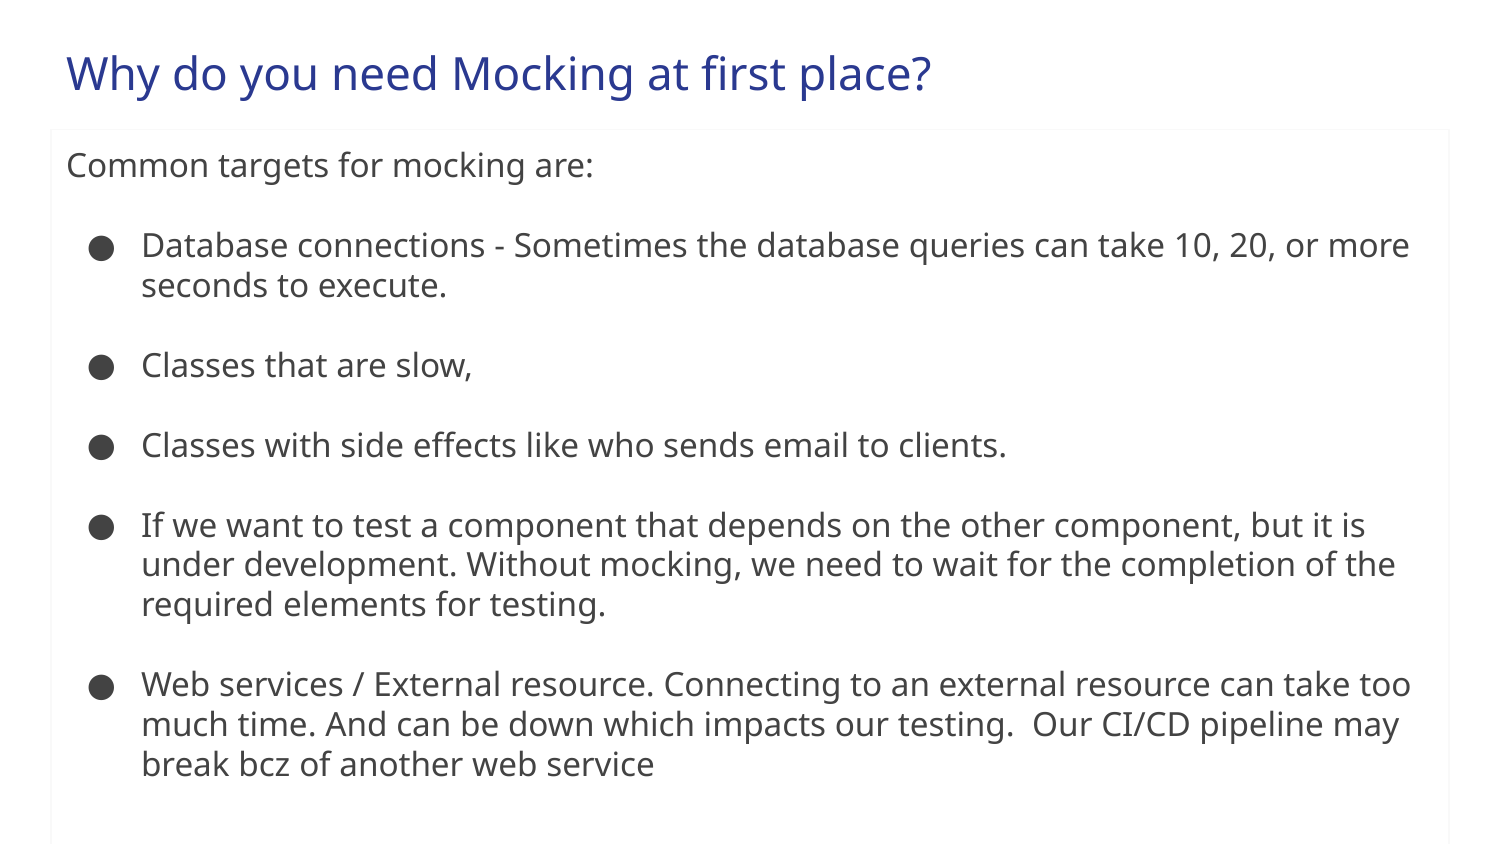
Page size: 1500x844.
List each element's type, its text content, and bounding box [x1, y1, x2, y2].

text_box Common targets for mocking are: Database connections - Sometimes the database queries can take 10, 20, or more seconds to execute. Classes that are slow, Classes with side effects like who sends email to clients. If we want to test a component that depends on the other component, but it is under development. Without mocking, we need to wait for the completion of the required elements for testing. Web services / External resource. Connecting to an external resource can take too much time. And can be down which impacts our testing. Our CI/CD pipeline may break bcz of another web service [51, 129, 1449, 844]
title Why do you need Mocking at first place? [51, 29, 1449, 129]
